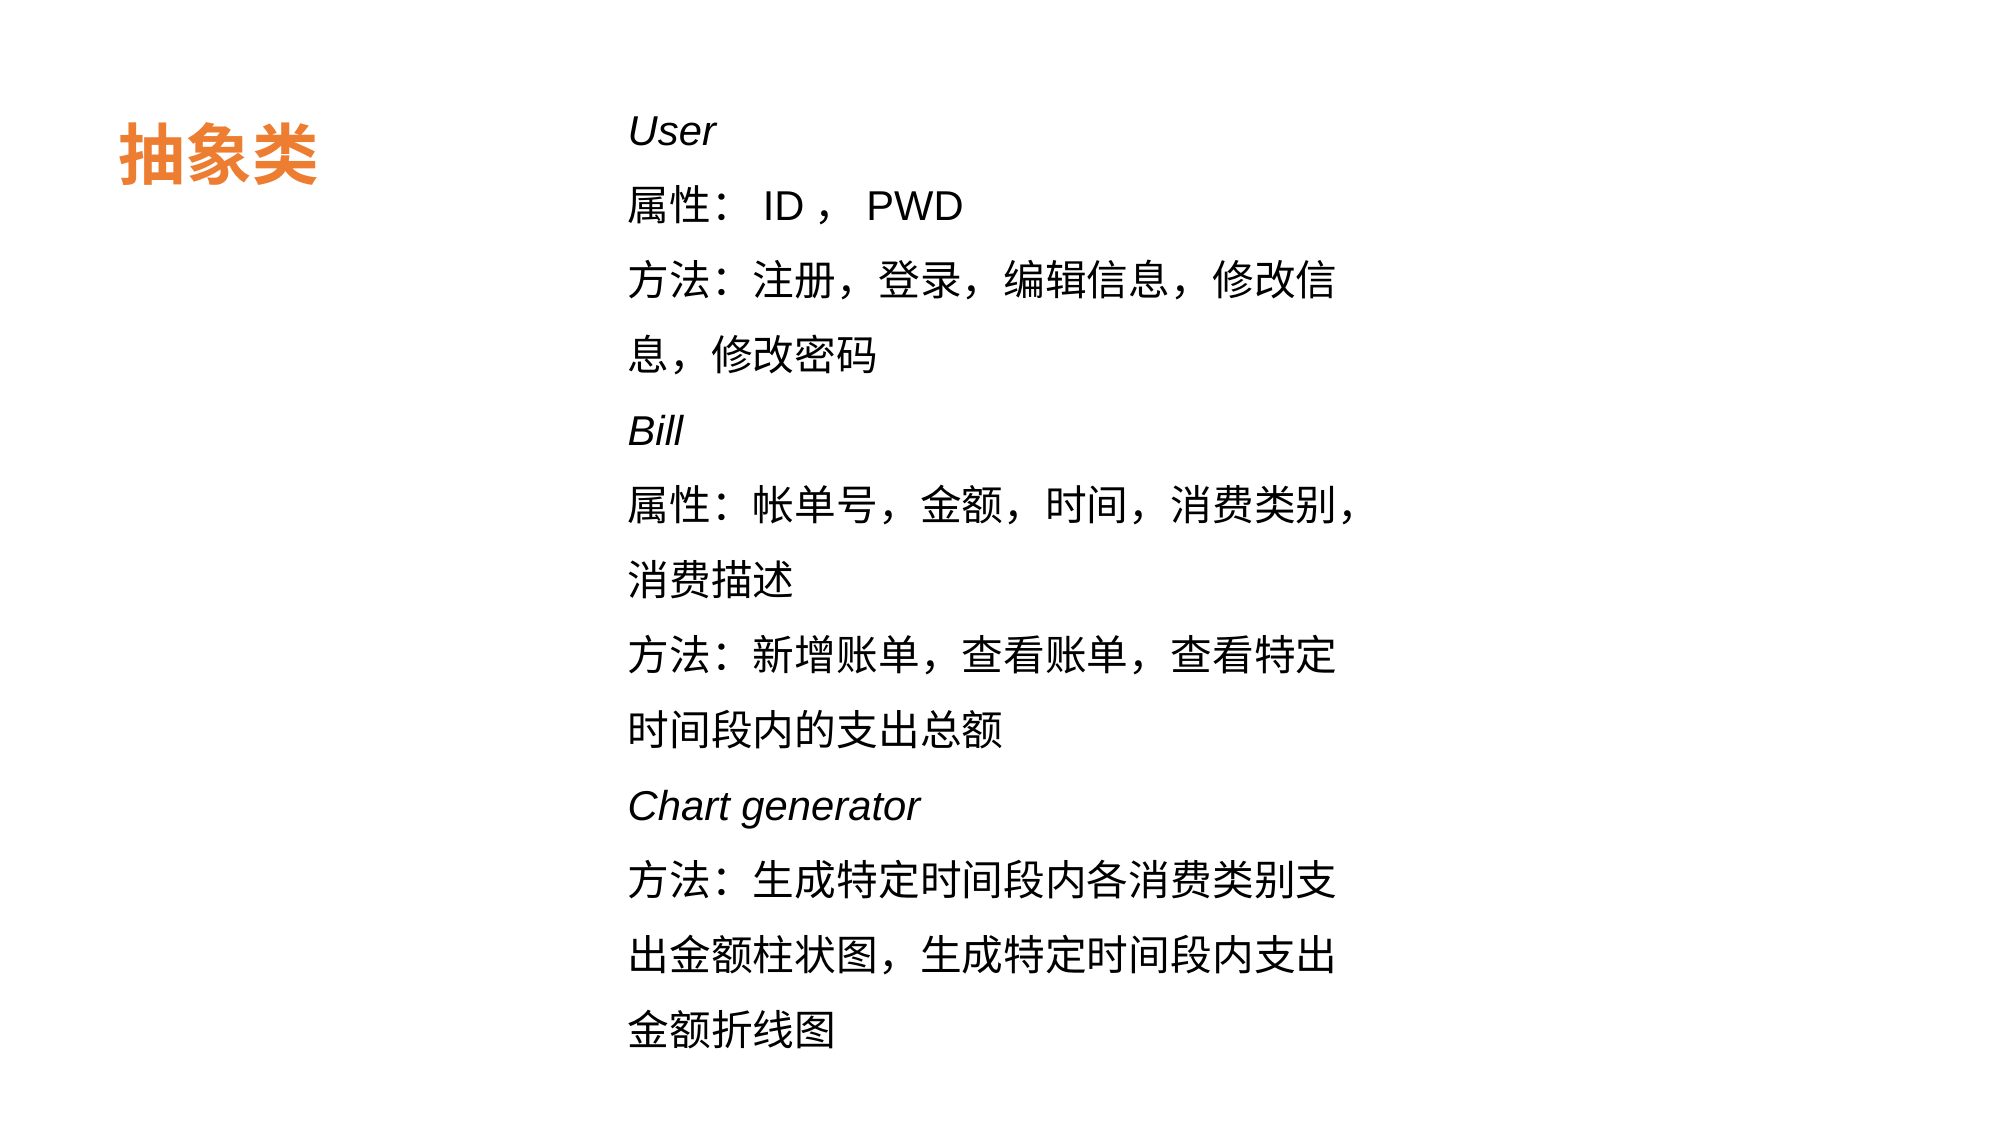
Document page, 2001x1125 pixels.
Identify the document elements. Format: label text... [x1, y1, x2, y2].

text_box User 属性：ID，PWD 方法：注册，登录，编辑信息，修改信息，修改密码 Bill 属性：帐单号，金额，时间，消费类别，消费描述 方法：新增账单，查看账单，查看特定时间段内的支出总额 Chart generator 方法：生成特定时间段内各消费类别支出金额柱状图，生成特定时间段内支出金额折线图 [612, 71, 1393, 1062]
text_box 抽象类 [103, 105, 557, 200]
